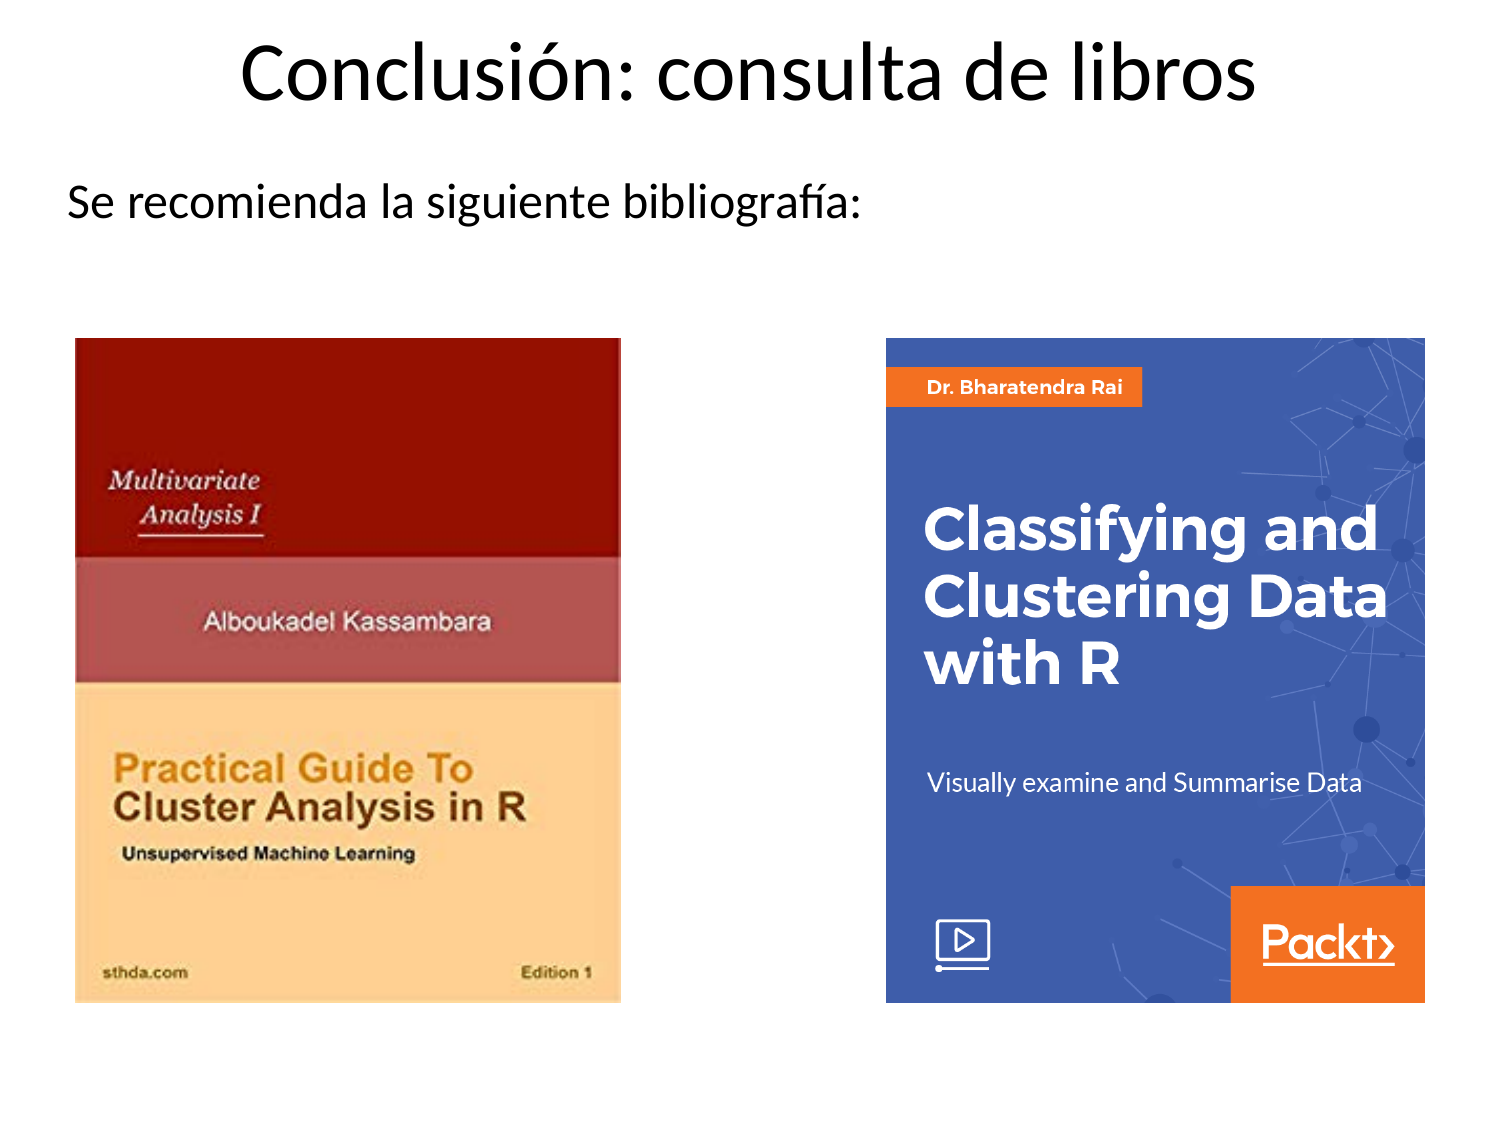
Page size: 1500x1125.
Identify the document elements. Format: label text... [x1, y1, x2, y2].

text_box Se recomienda la siguiente bibliografía: [53, 160, 1425, 236]
picture [74, 337, 621, 1004]
picture [886, 337, 1426, 1004]
title Conclusión: consulta de libros [75, 8, 1425, 126]
